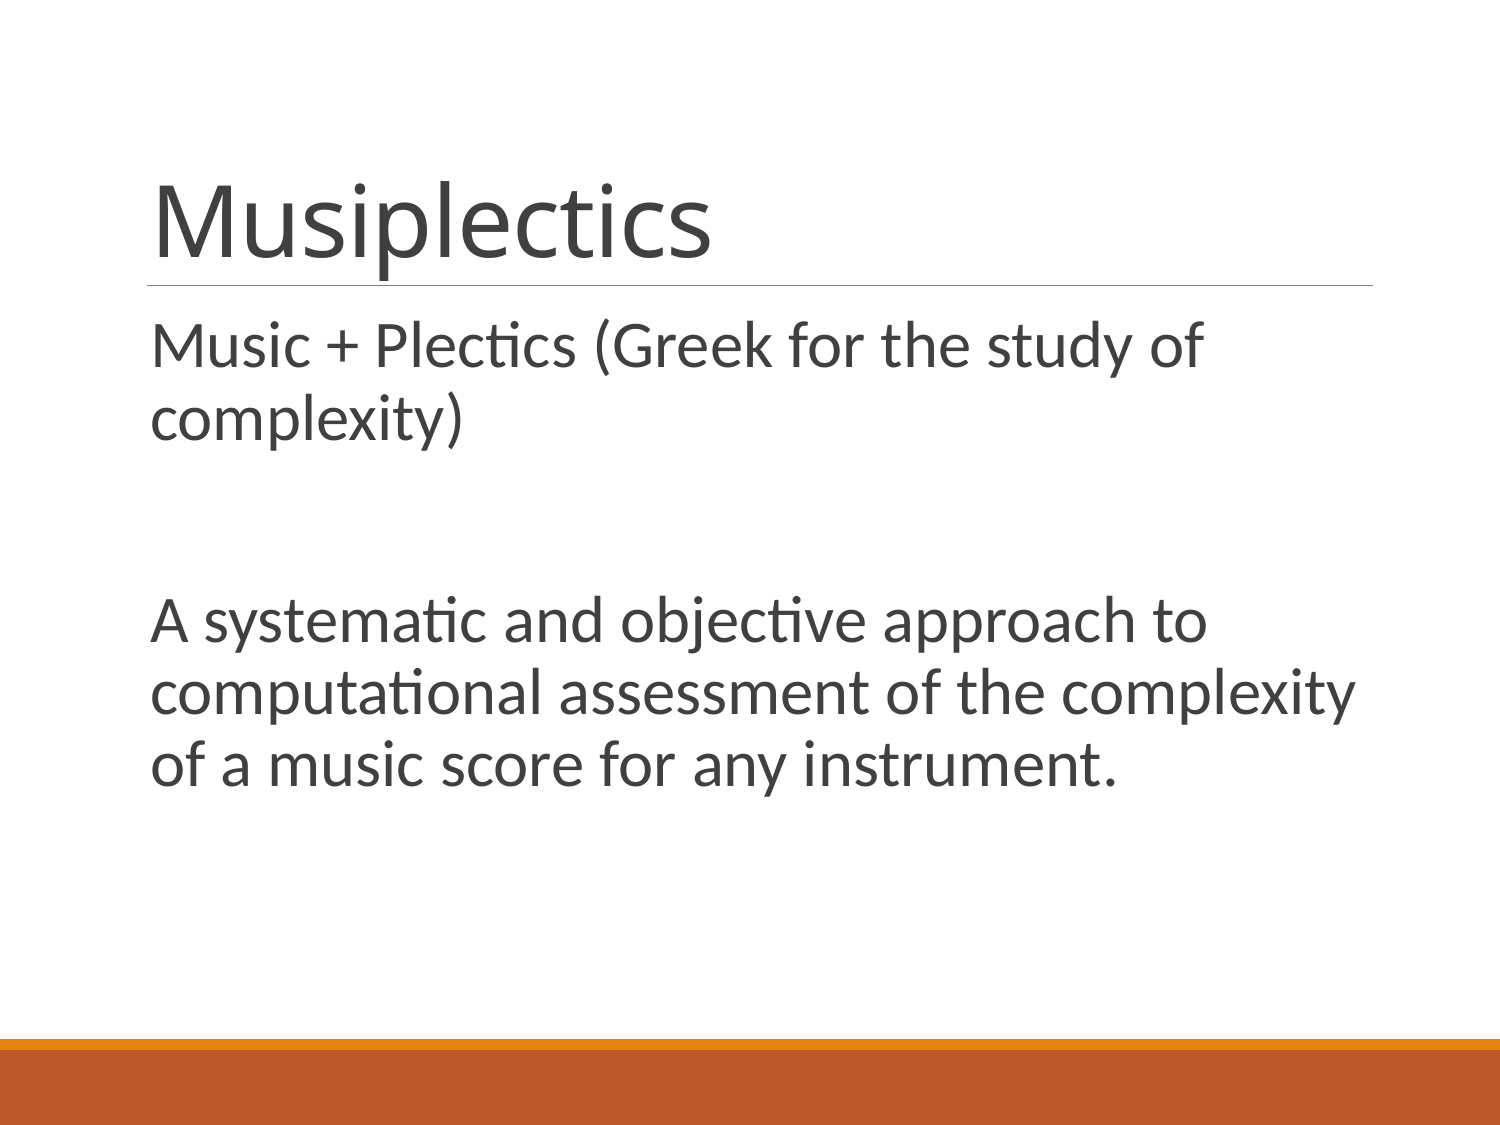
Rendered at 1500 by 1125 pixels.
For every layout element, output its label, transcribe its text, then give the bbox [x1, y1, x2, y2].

title Musiplectics [135, 47, 1373, 285]
list Music + Plectics (Greek for the study of complexity) A systematic and objective approach to computational assessment of the complexity of a music score for any instrument. [135, 302, 1373, 963]
